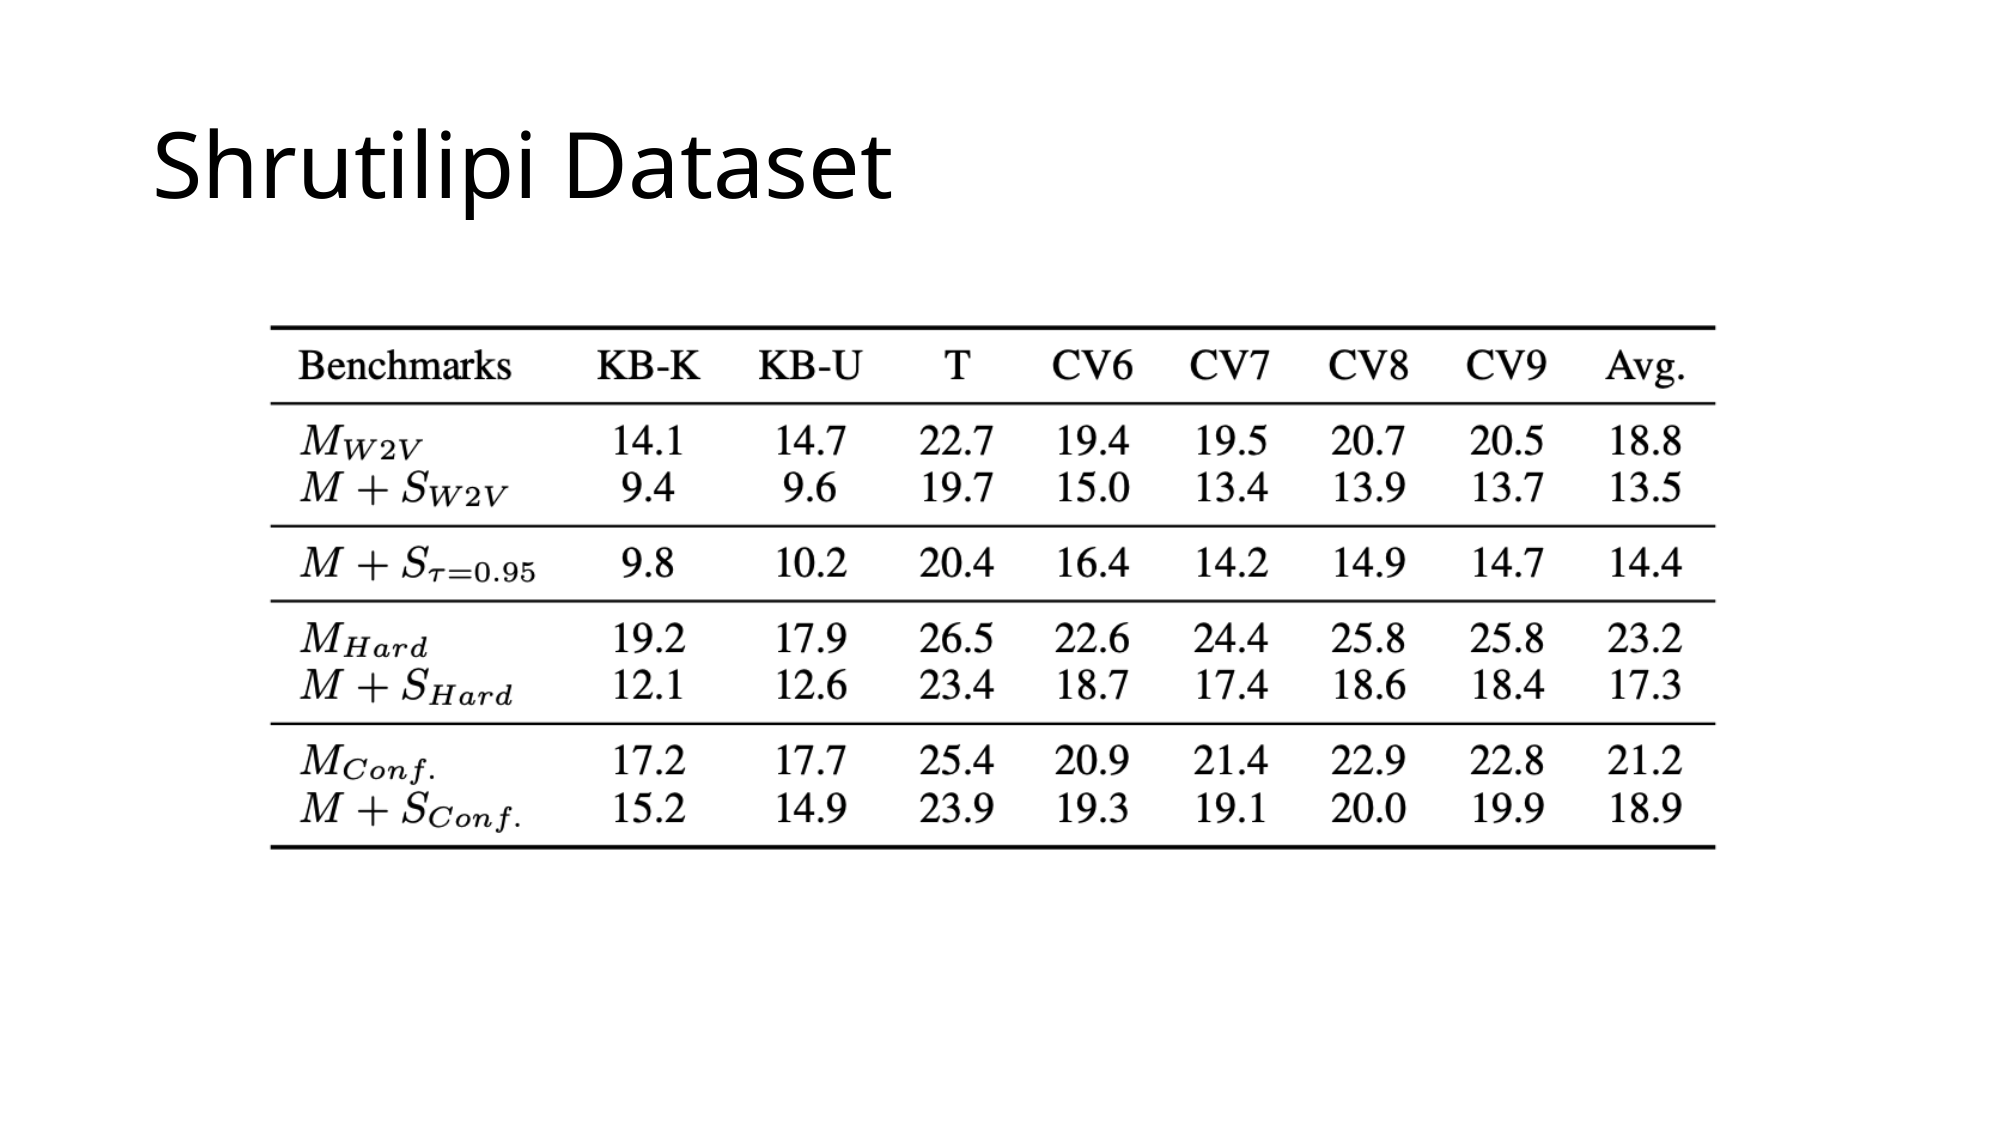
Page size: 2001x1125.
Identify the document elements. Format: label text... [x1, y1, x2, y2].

title Shrutilipi Dataset [137, 59, 1863, 278]
picture [262, 317, 1724, 858]
